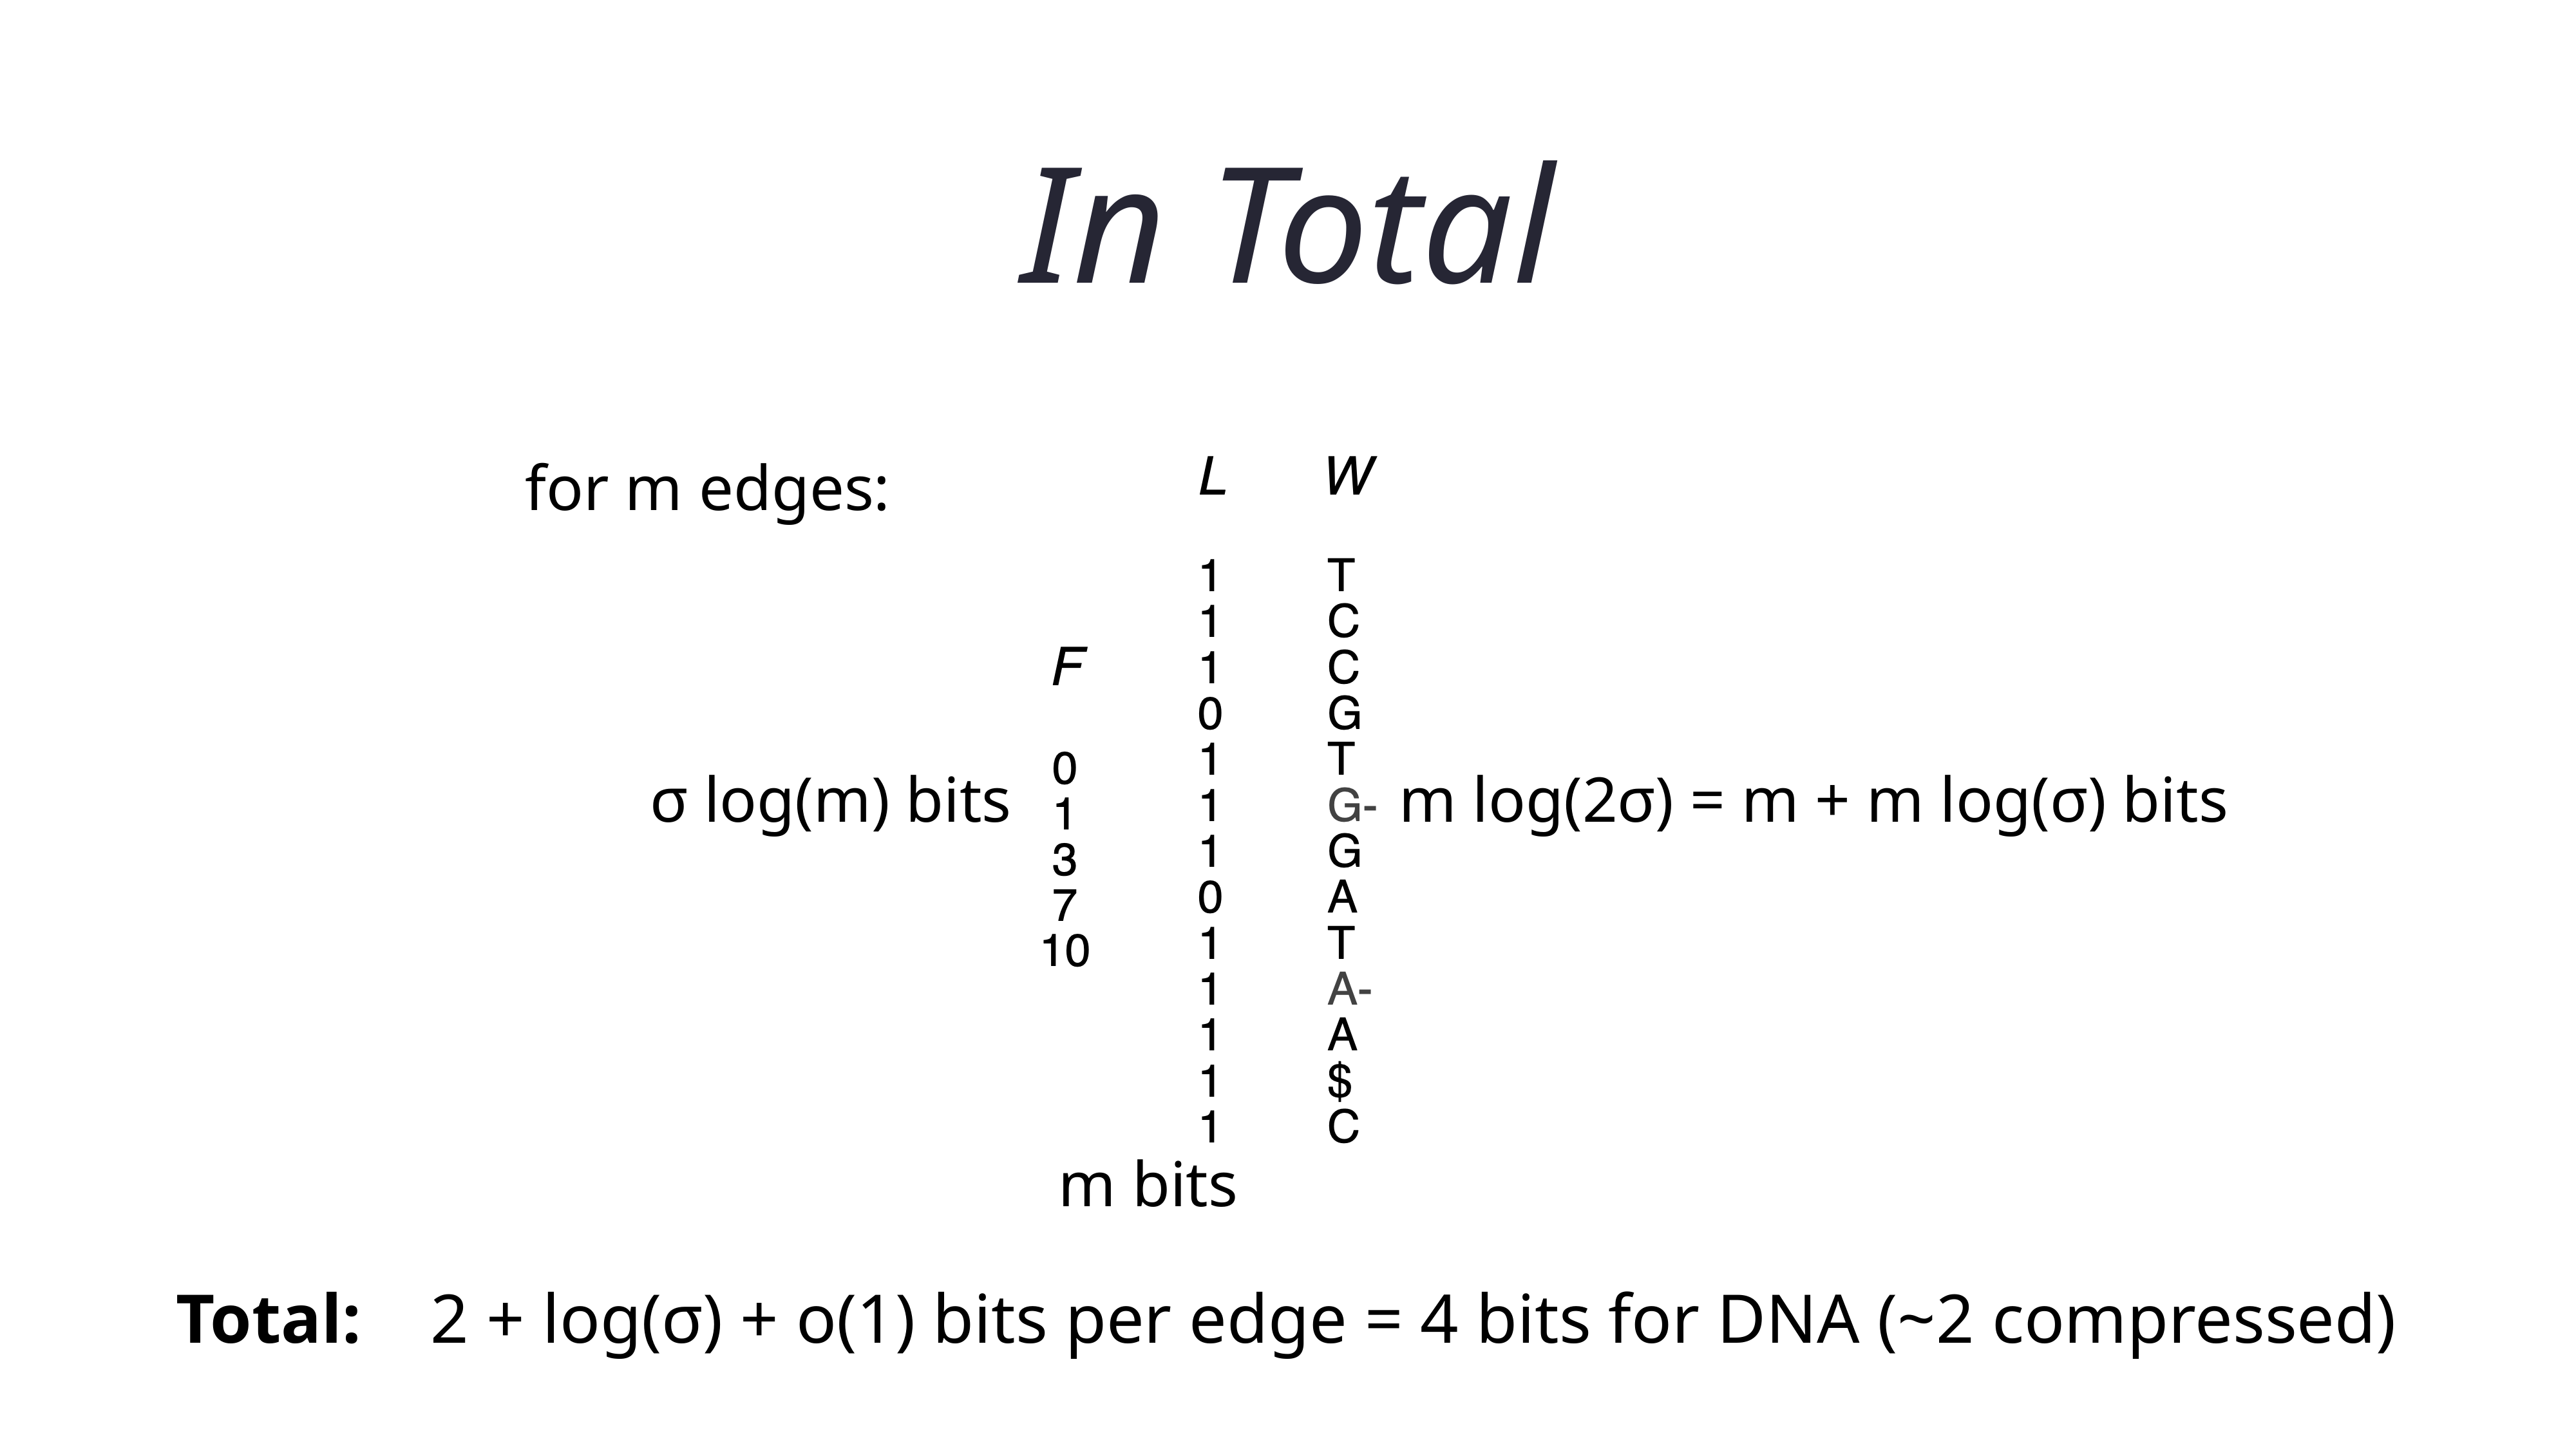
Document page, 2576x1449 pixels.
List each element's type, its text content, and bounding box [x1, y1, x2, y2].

picture [1017, 441, 1408, 1153]
text_box m bits [1050, 1158, 1245, 1227]
text_box m log(2σ) = m + m log(σ) bits [1414, 752, 2236, 842]
text_box for m edges: [517, 441, 898, 531]
title In Total [510, 37, 2066, 401]
text_box Total: 2 + log(σ) + o(1) bits per edge = 4 bits for DNA (~2 compressed) [169, 1268, 2405, 1364]
text_box σ log(m) bits [642, 752, 1014, 842]
